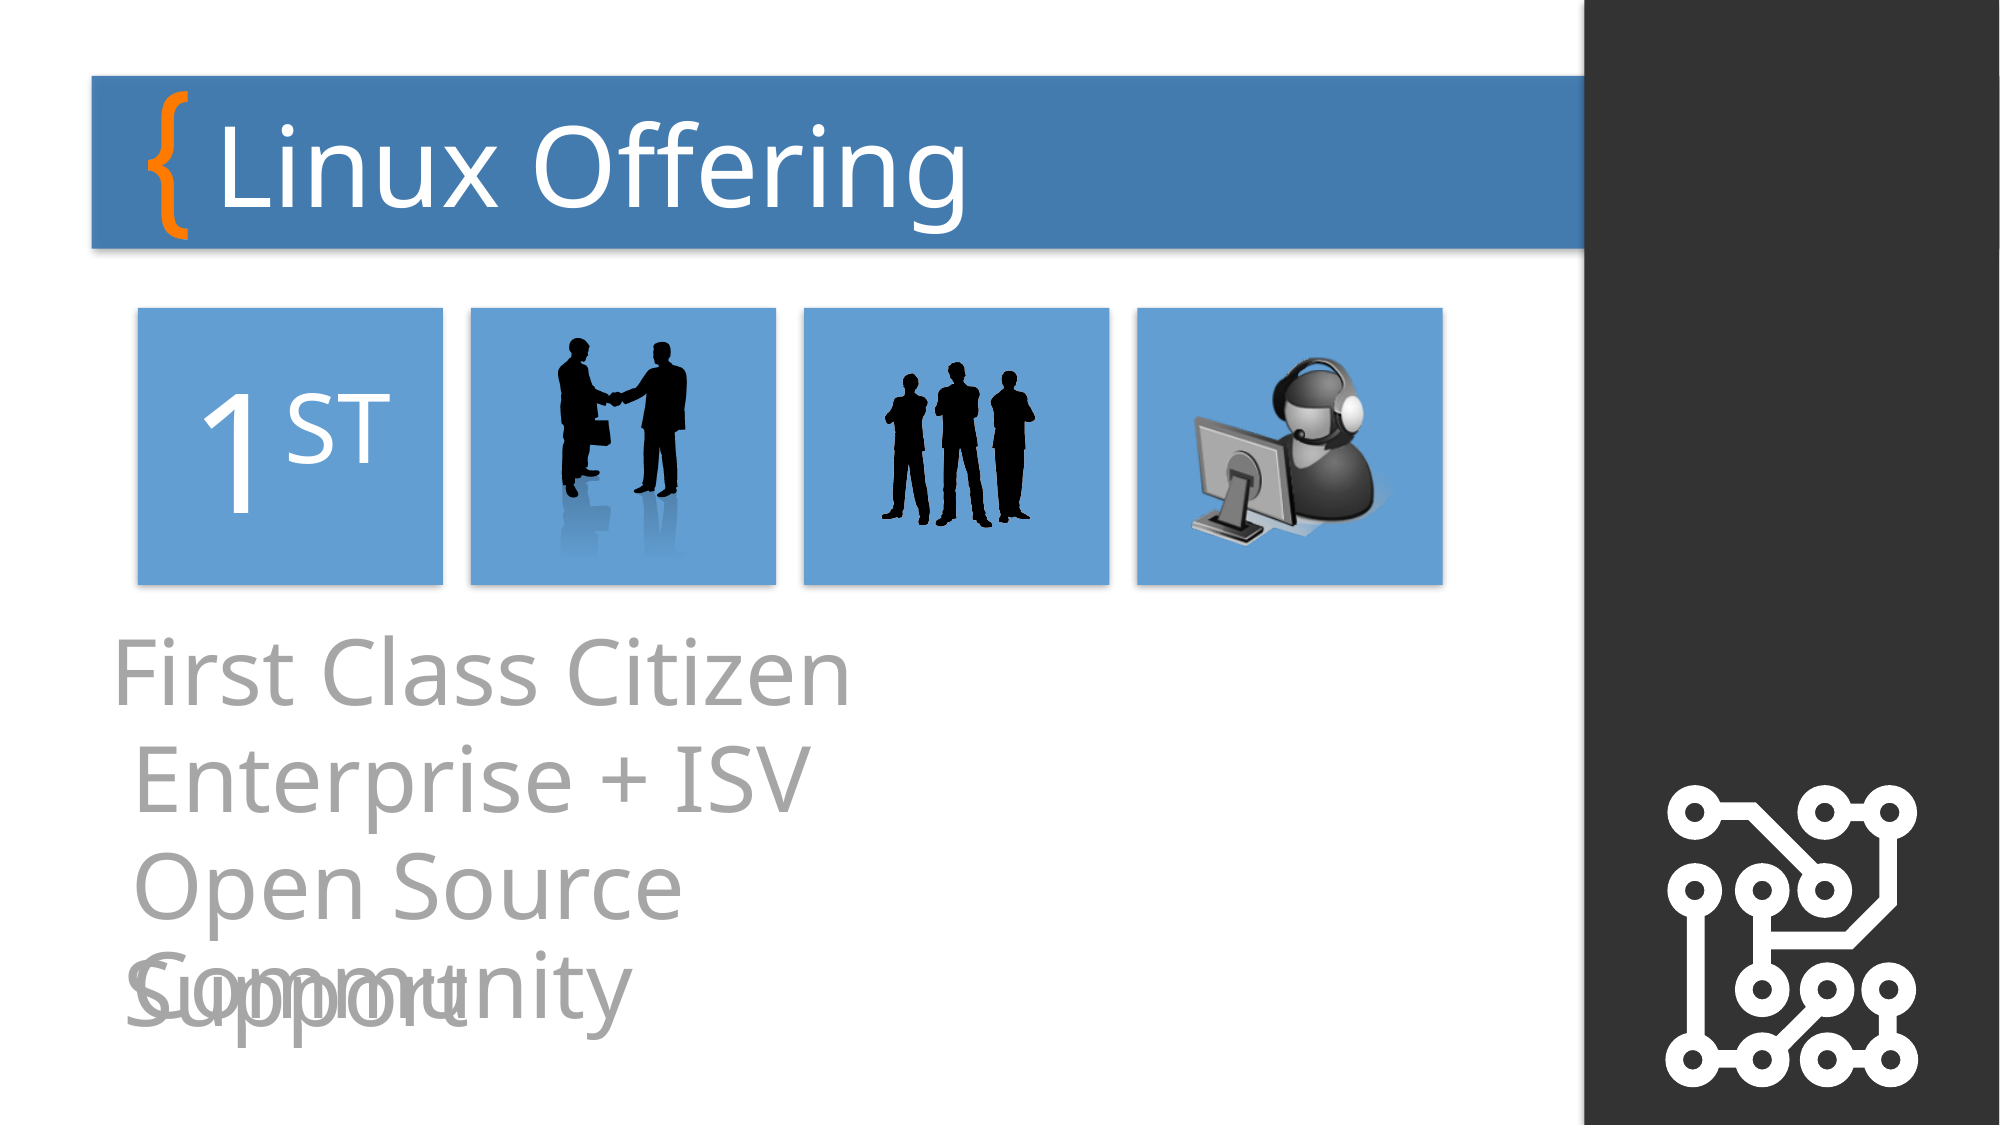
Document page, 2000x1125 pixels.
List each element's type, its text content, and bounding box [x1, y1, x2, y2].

text_box Support [123, 947, 470, 1047]
text_box [1799, 962, 1919, 1088]
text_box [803, 307, 1110, 586]
text_box First Class Citizen [110, 626, 855, 726]
text_box [1665, 863, 1855, 1088]
text_box Open Source Community [131, 840, 1170, 1038]
text_box [1667, 785, 1853, 918]
text_box [1734, 785, 1918, 1018]
title Linux Offering [99, 75, 1900, 250]
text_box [470, 307, 777, 586]
text_box 1ST [137, 307, 444, 586]
text_box [1584, 0, 2000, 1125]
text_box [1137, 307, 1443, 586]
text_box Enterprise + ISV [131, 733, 848, 833]
